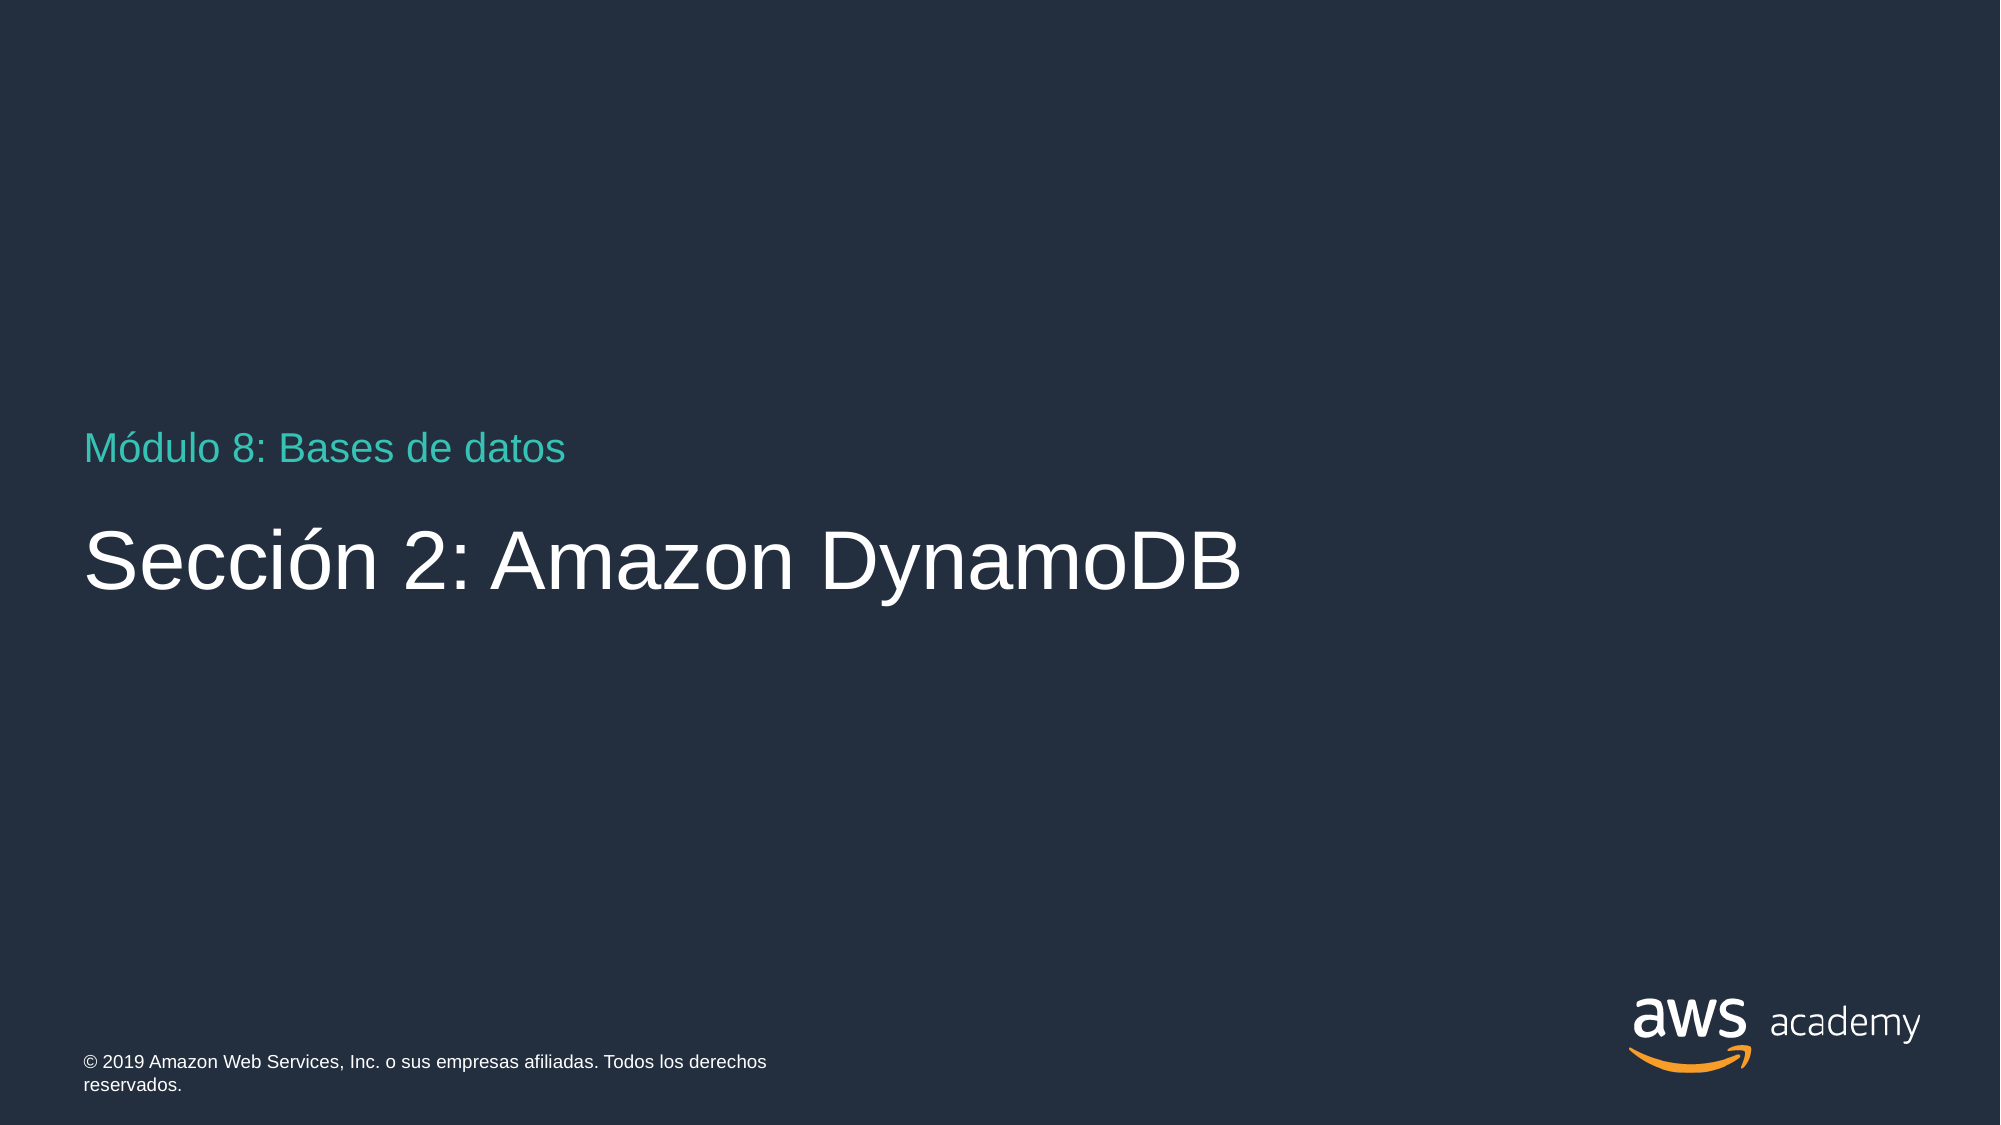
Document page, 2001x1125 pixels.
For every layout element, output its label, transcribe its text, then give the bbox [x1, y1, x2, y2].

footer © 2019 Amazon Web Services, Inc. o sus empresas afiliadas. Todos los derechos reservados. [68, 1042, 862, 1103]
list Módulo 8: Bases de datos [68, 418, 1586, 500]
picture [1629, 998, 1920, 1073]
title Sección 2: Amazon DynamoDB [68, 523, 1932, 602]
